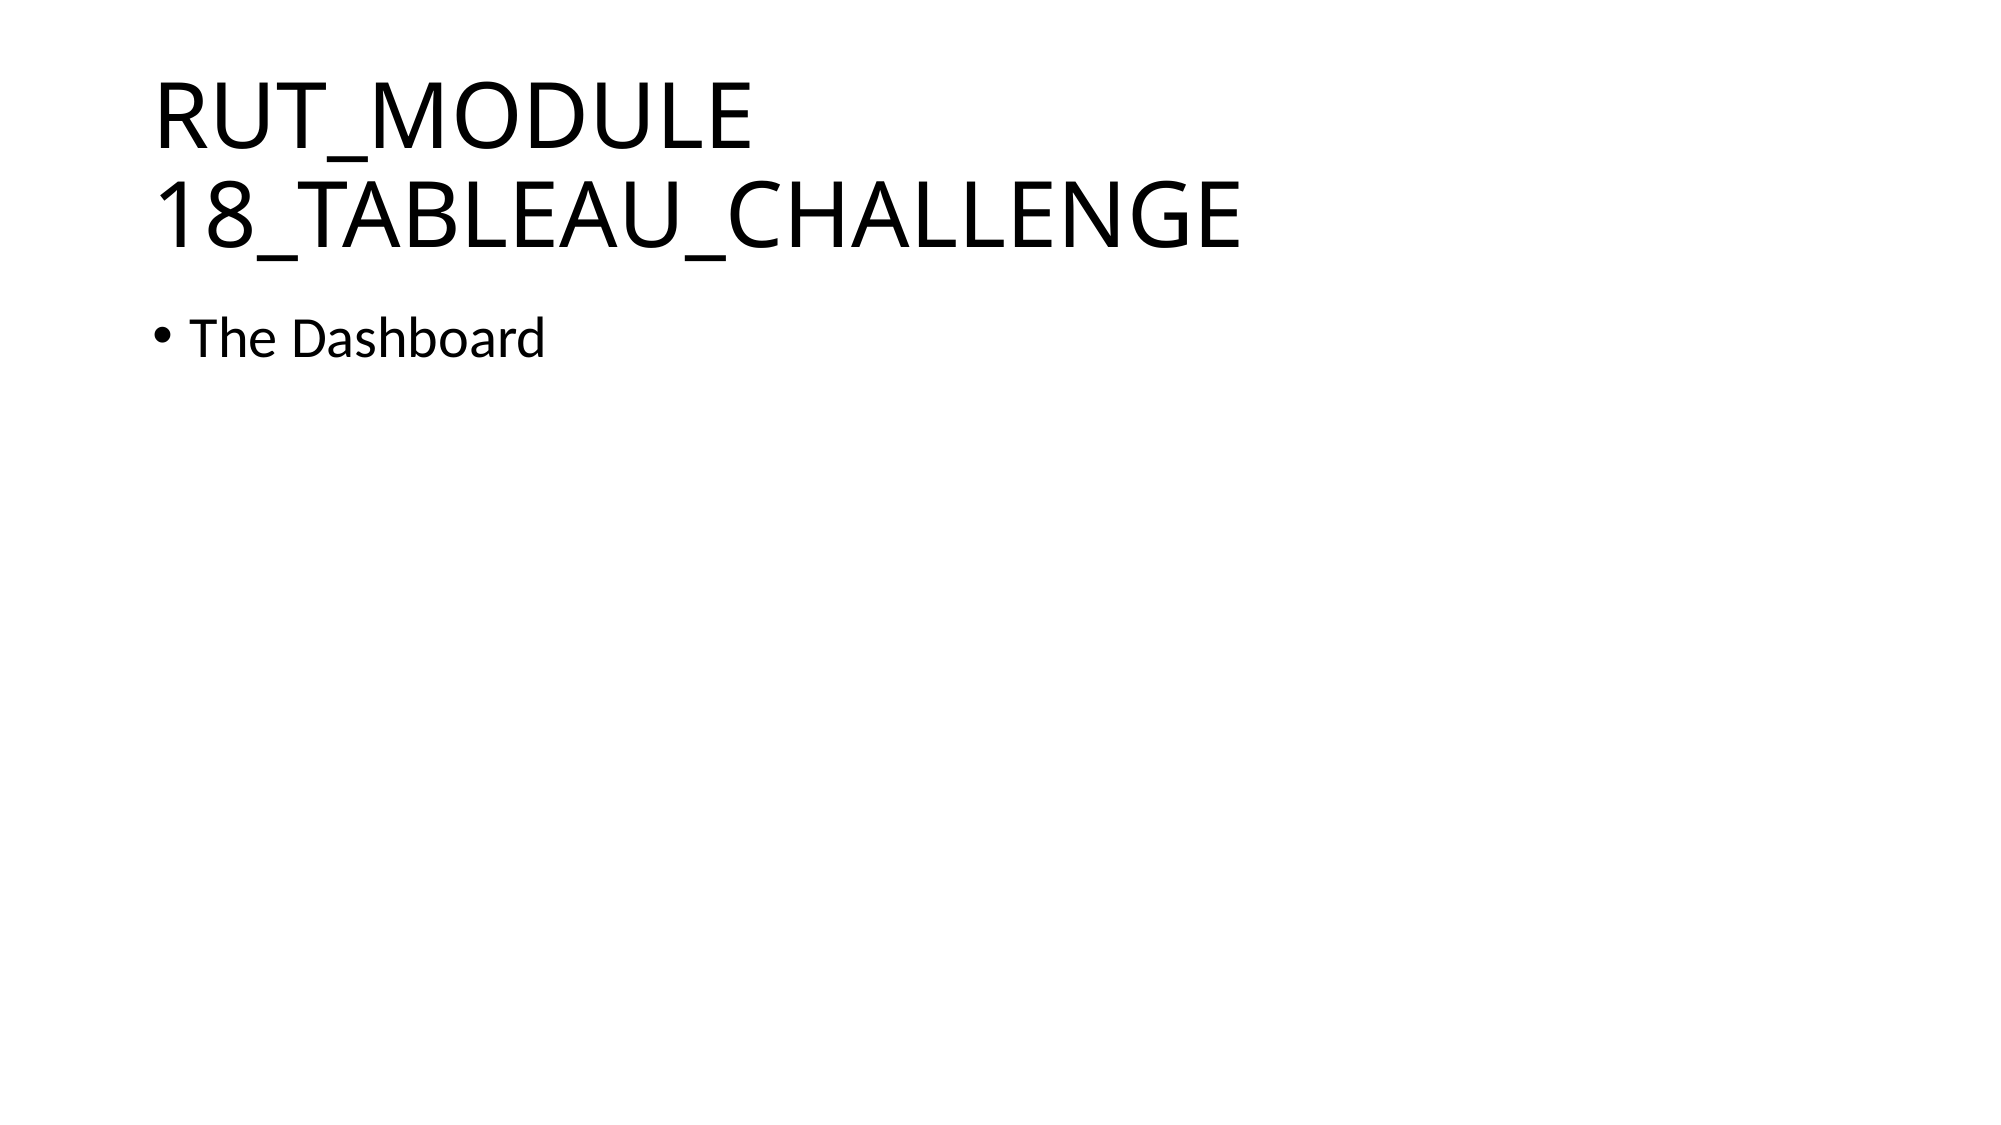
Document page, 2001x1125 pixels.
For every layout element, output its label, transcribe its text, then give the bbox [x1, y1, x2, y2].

list The Dashboard [137, 299, 1863, 1014]
title RUT_MODULE 18_TABLEAU_CHALLENGE [137, 59, 1863, 278]
